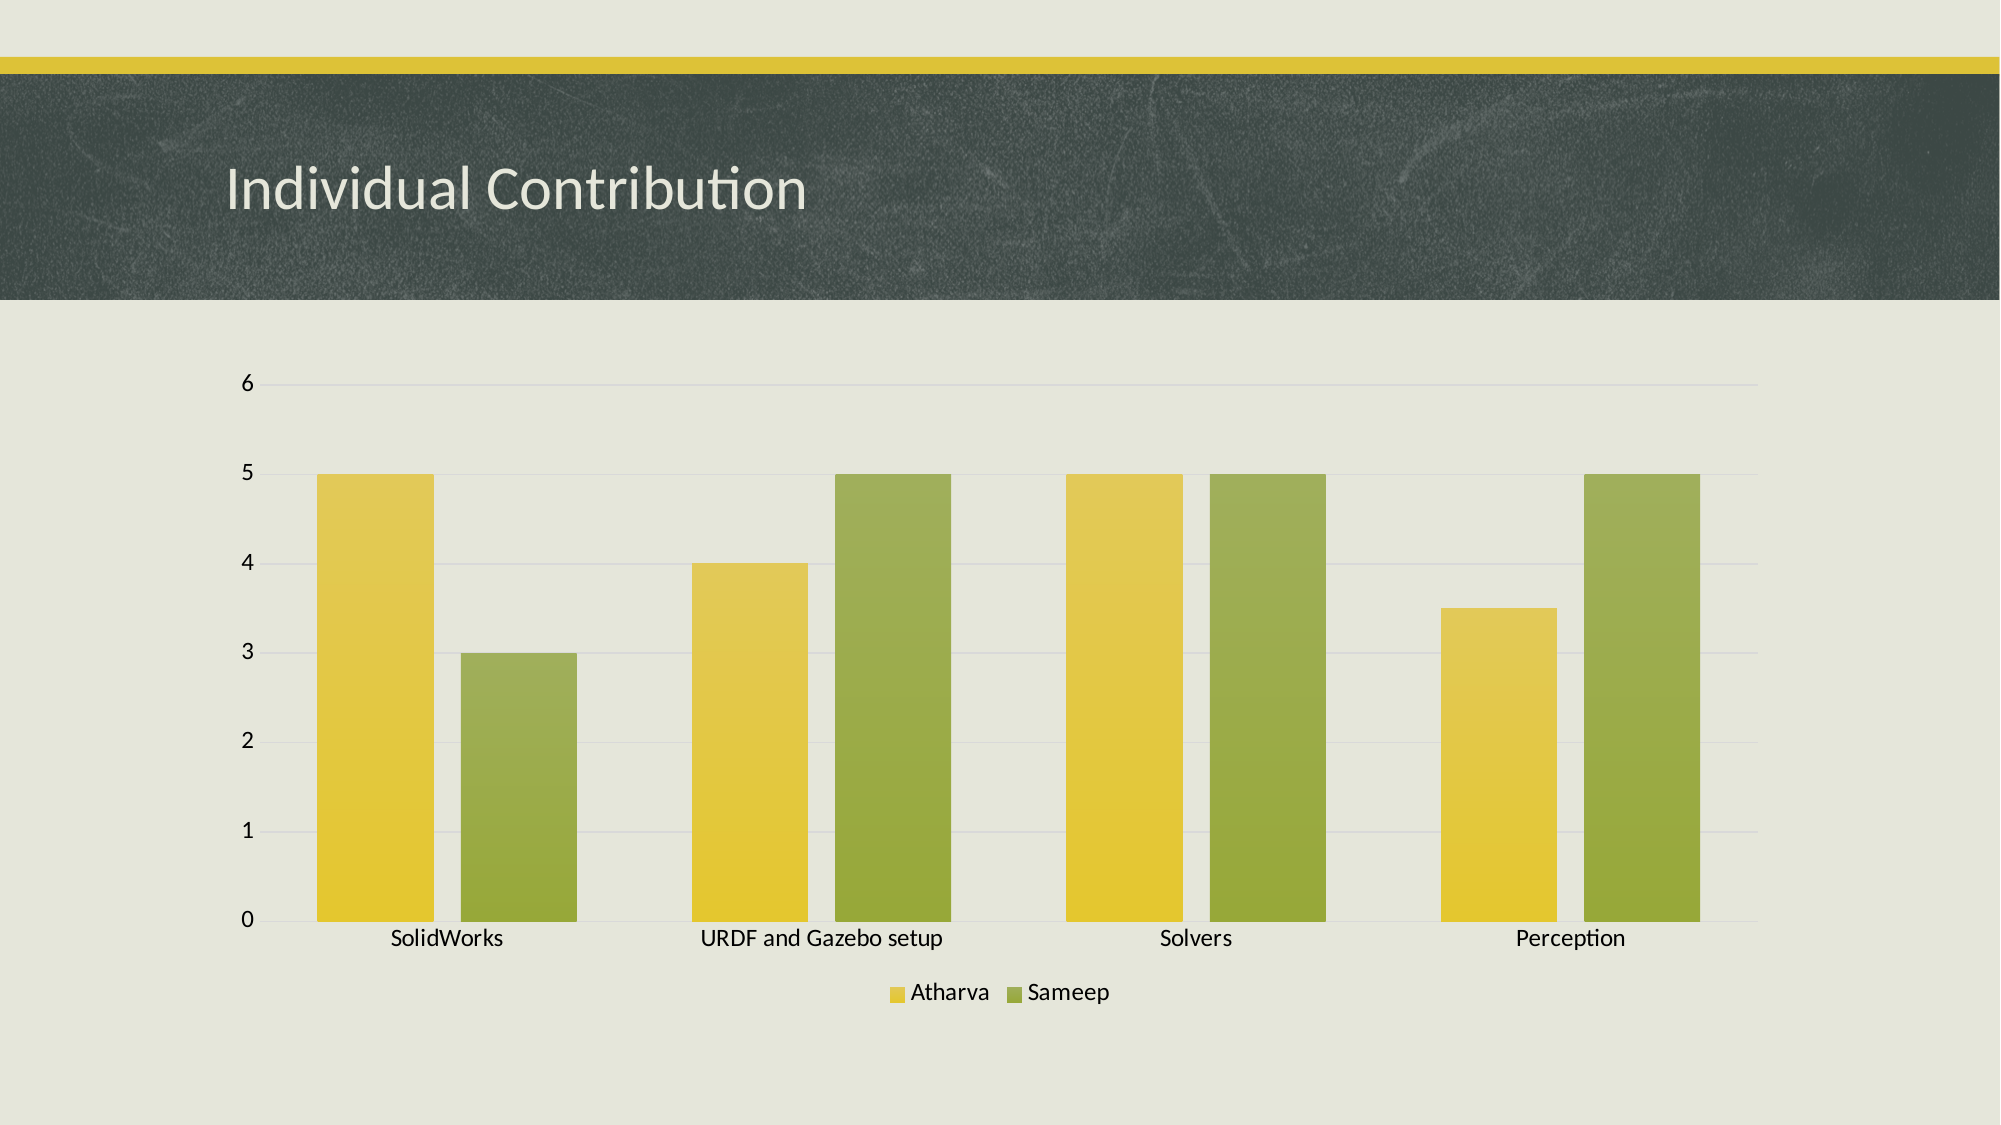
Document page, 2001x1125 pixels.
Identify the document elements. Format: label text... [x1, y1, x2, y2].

picture [0, 74, 2000, 300]
chart [209, 359, 1790, 1014]
title Individual Contribution [210, 76, 1790, 300]
